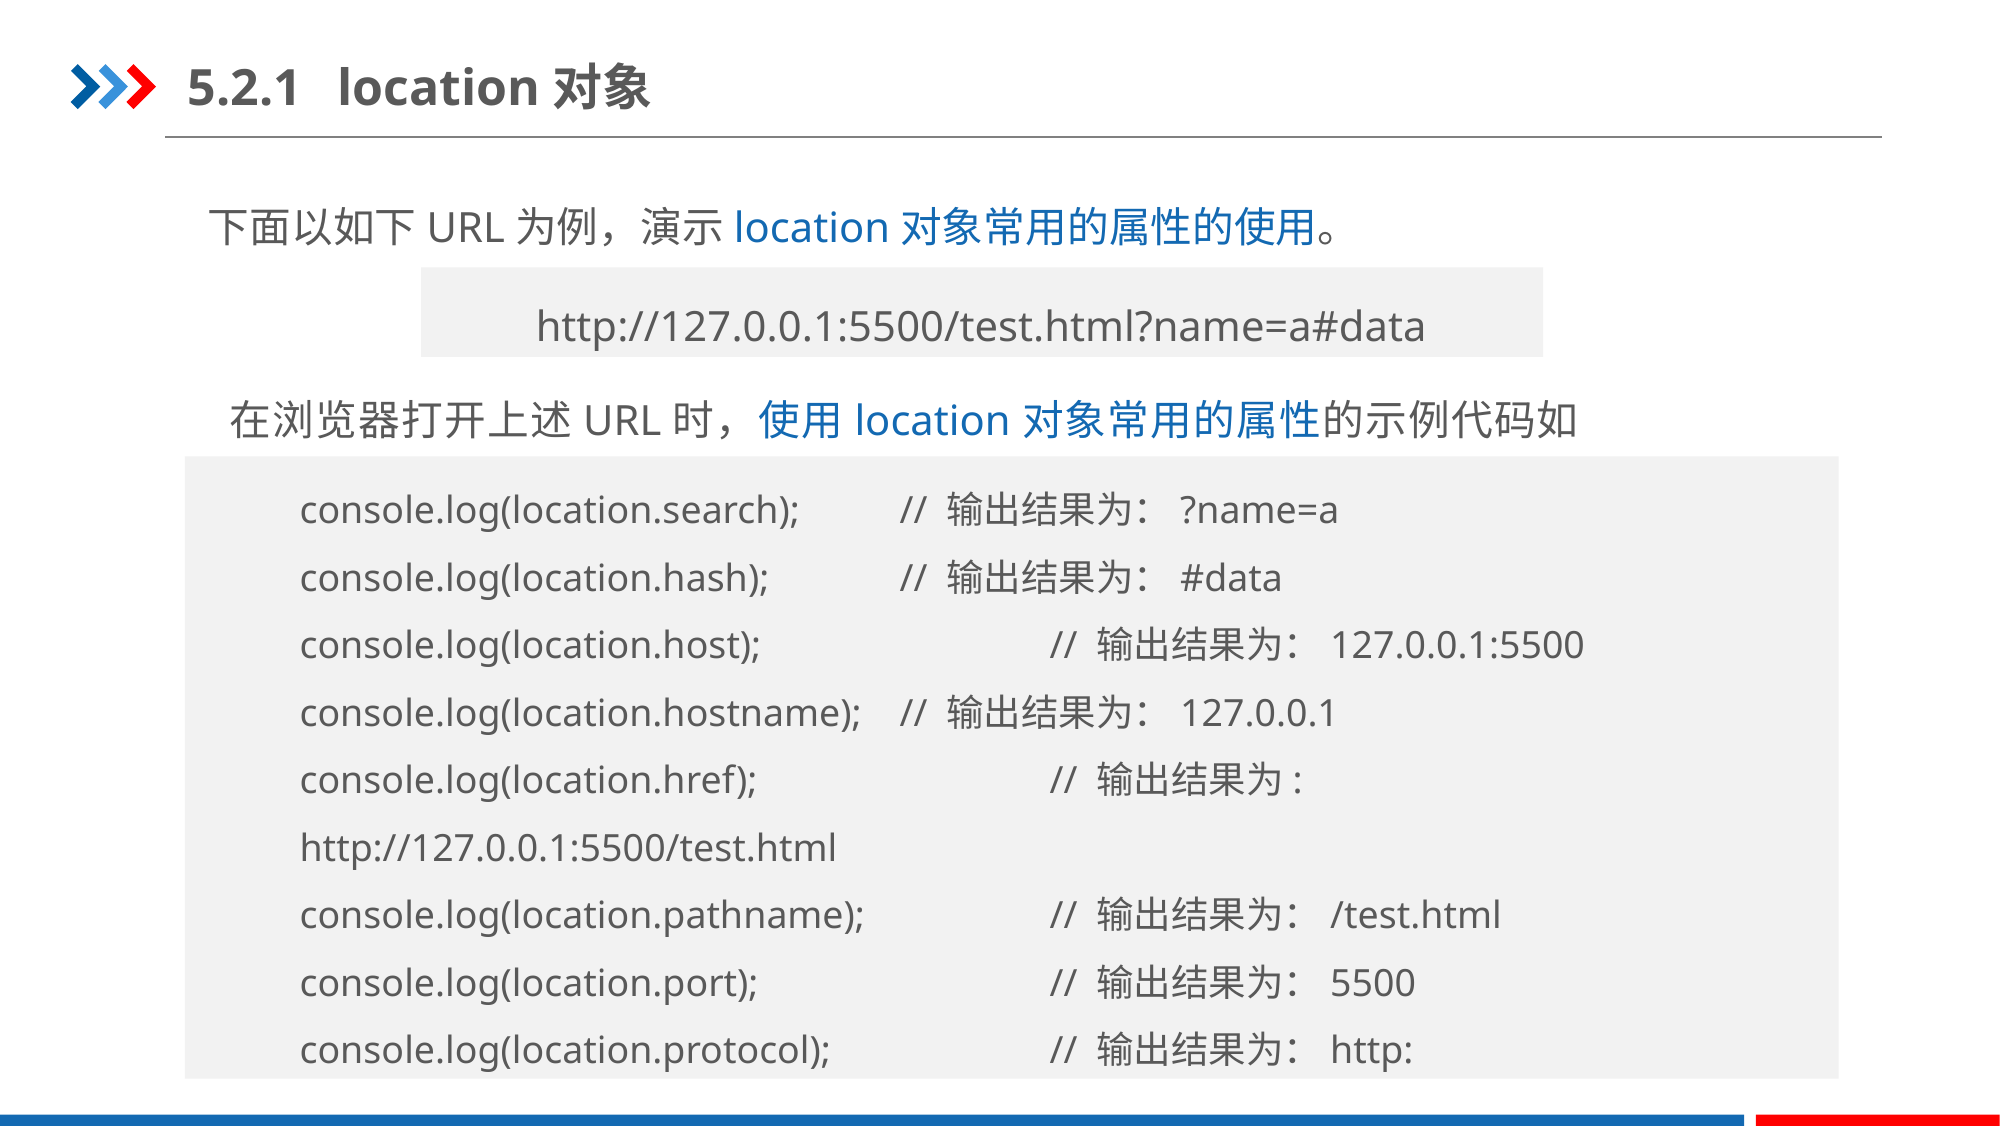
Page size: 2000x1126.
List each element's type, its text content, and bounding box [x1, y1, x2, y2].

text_box 5.2.1 location对象 [187, 43, 827, 127]
text_box 下面以如下URL为例，演示location对象常用的属性的使用。 [187, 166, 1594, 262]
text_box 在浏览器打开上述URL时，使用location对象常用的属性的示例代码如下。 [215, 361, 1594, 456]
text_box http://127.0.0.1:5500/test.html?name=a#data [421, 267, 1544, 357]
text_box console.log(location.search); // 输出结果为：?name=a console.log(location.hash); // 输出结果为：#data console.log(location.host); // 输出结果为：127.0.0.1:5500 console.log(location.hostname); // 输出结果为：127.0.0.1 console.log(location.href); // 输出结果为: http://127.0.0.1:5500/test.html console.log(location.pathname); // 输出结果为：/test.html console.log(location.port); // 输出结果为：5500 console.log(location.protocol); // 输出结果为：http: [184, 456, 1839, 1079]
